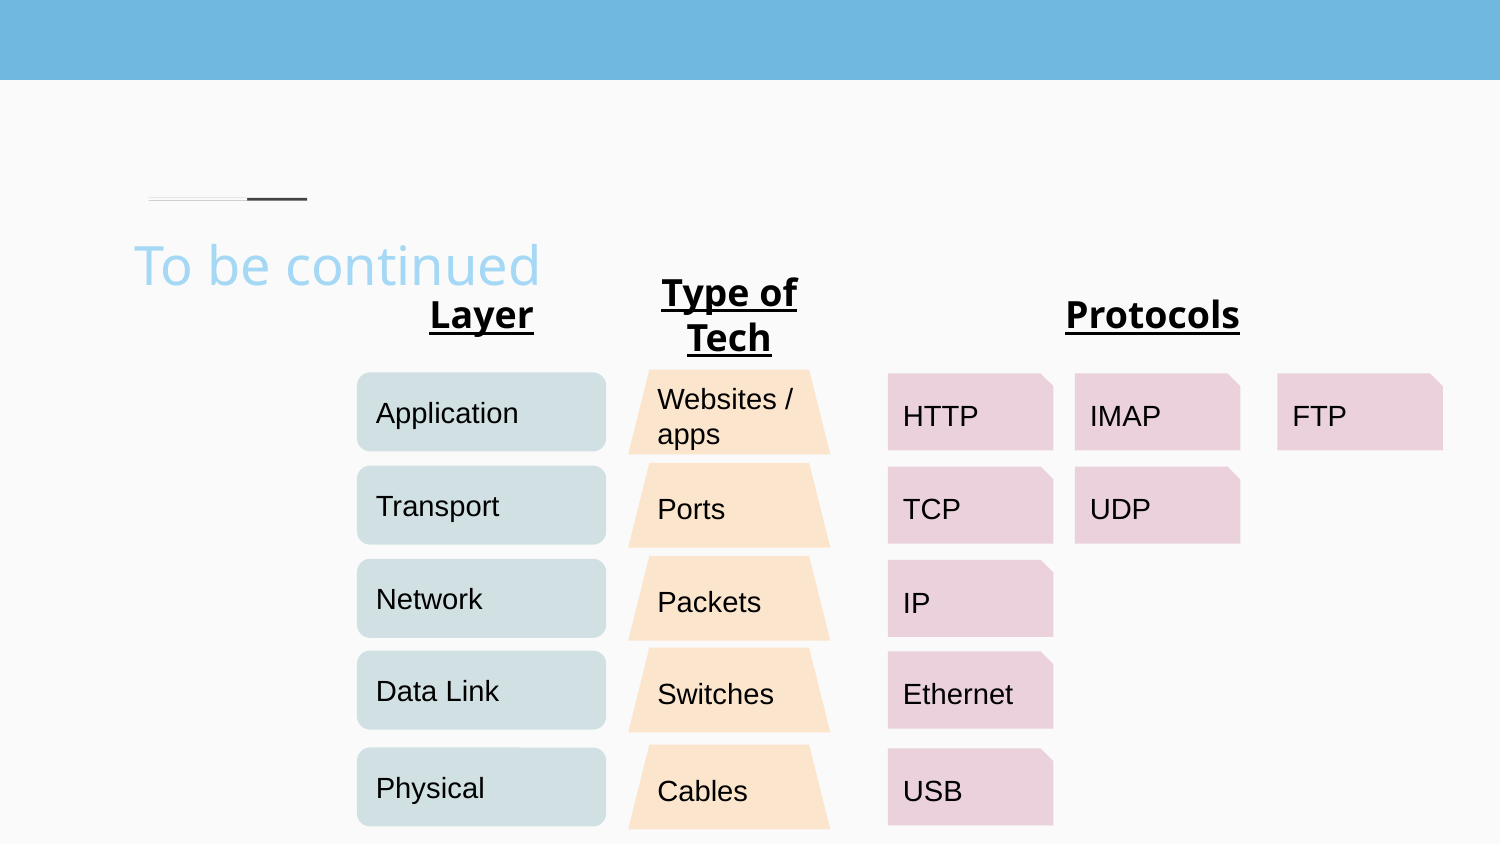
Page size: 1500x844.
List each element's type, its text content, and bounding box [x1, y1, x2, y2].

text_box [356, 253, 1444, 830]
title To be continued [119, 216, 1381, 305]
